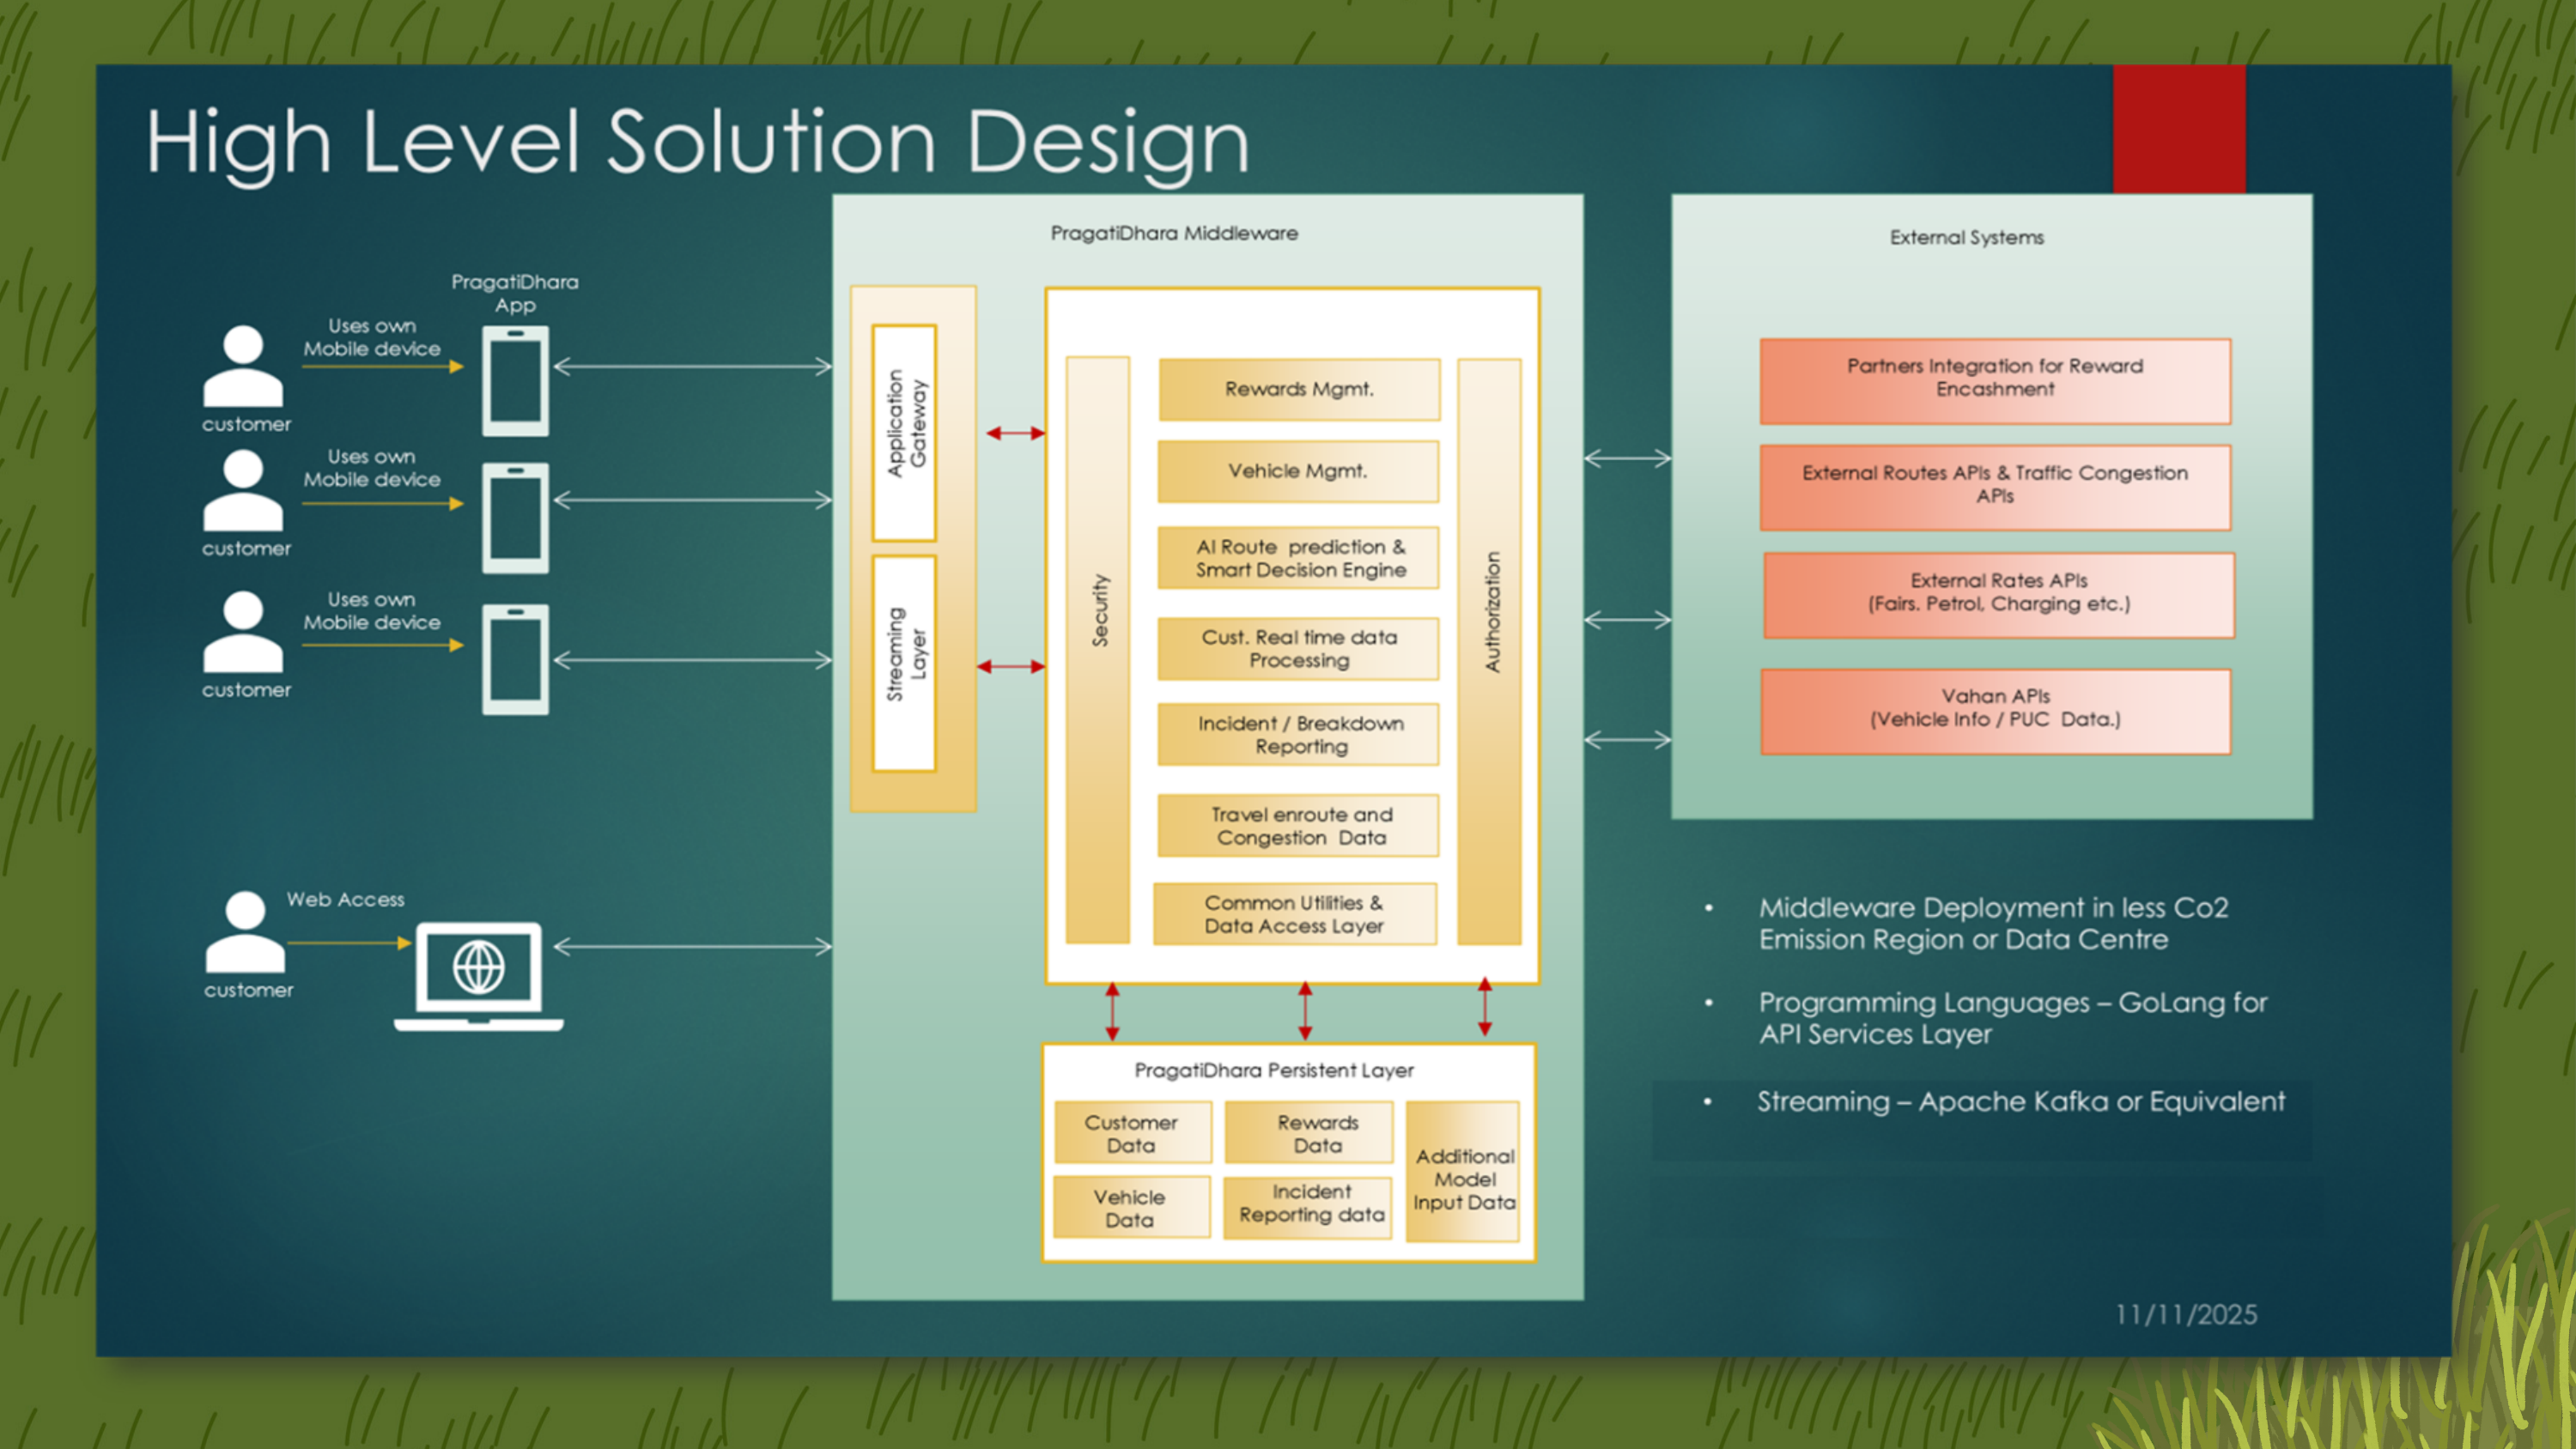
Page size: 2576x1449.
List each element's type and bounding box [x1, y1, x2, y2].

text_box [0, 0, 2576, 1449]
text_box [2085, 1187, 2576, 1449]
picture [69, 38, 2507, 1410]
